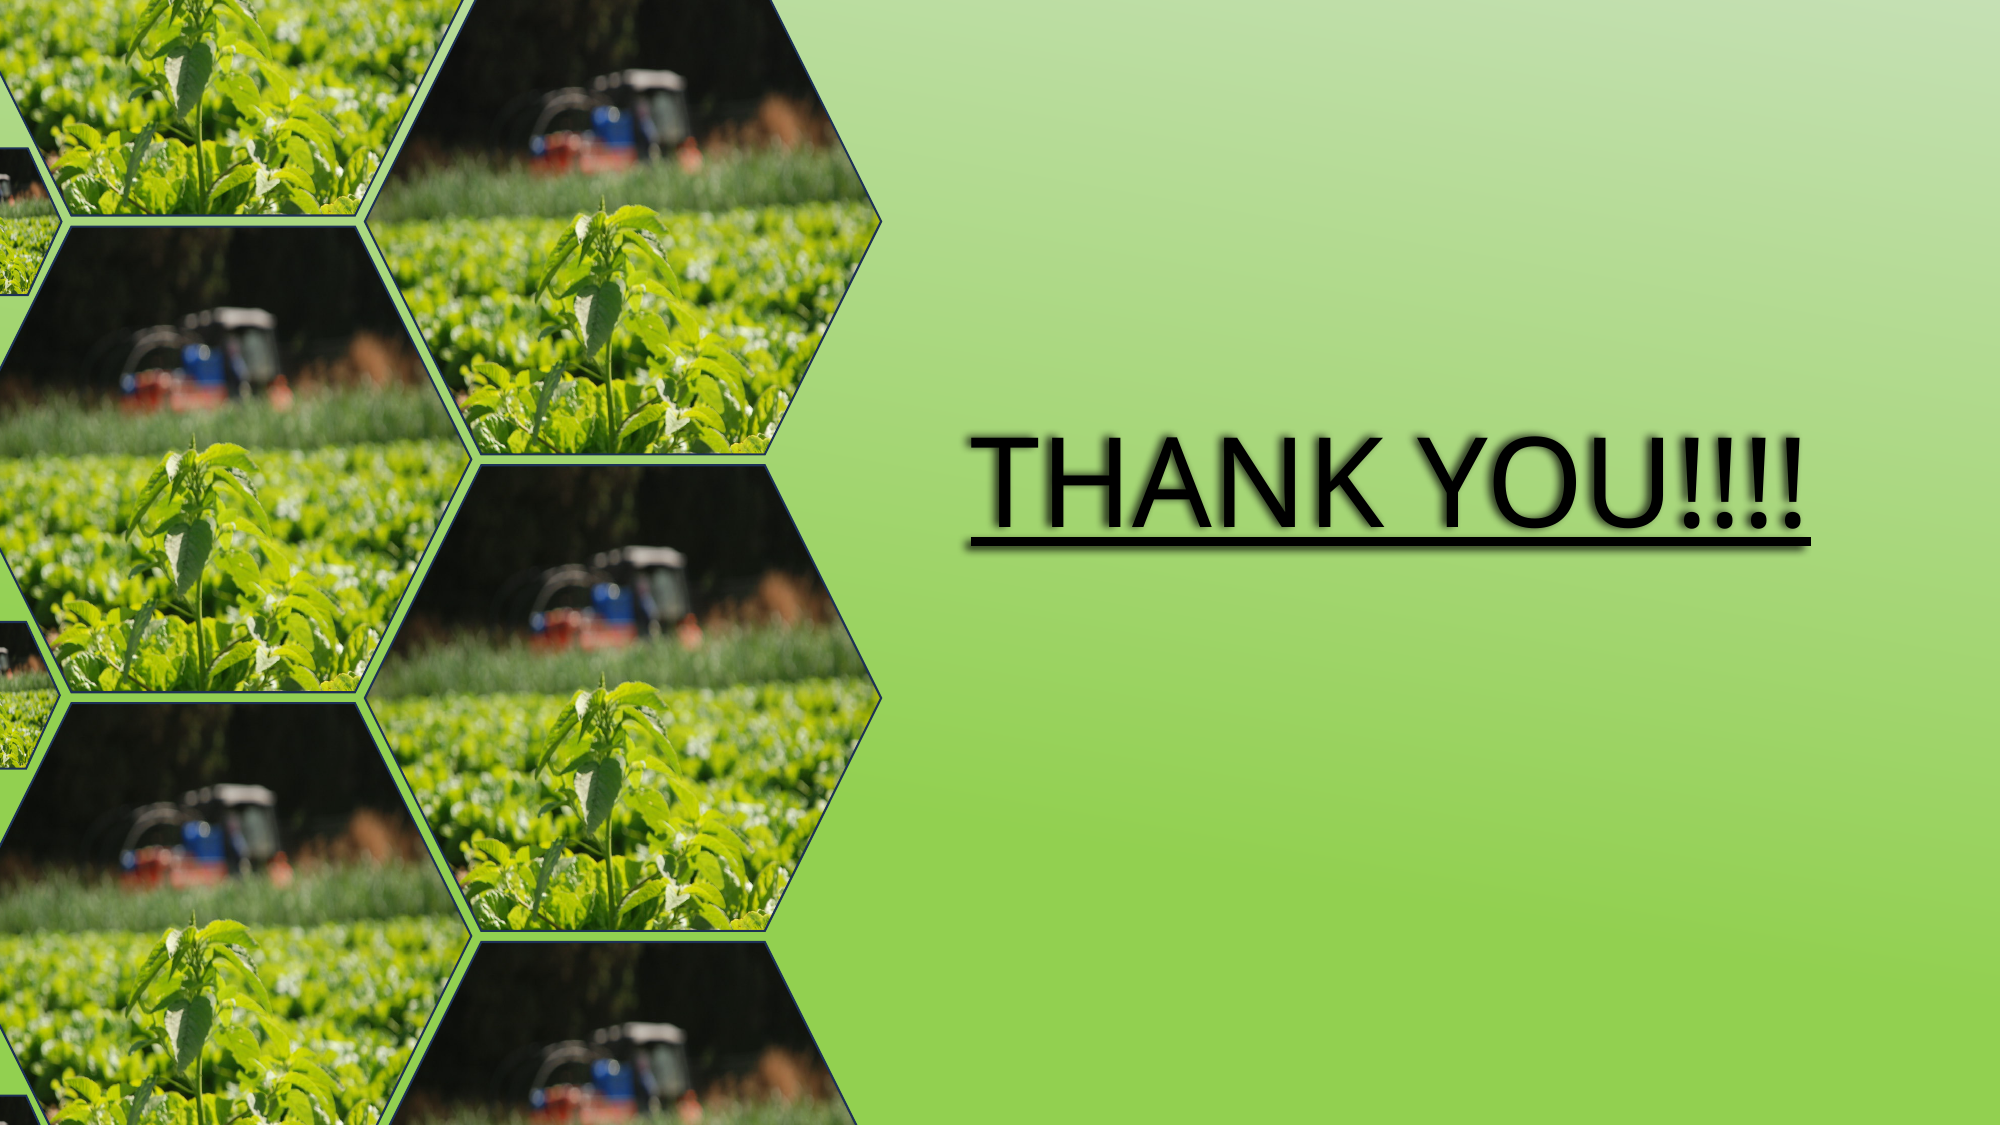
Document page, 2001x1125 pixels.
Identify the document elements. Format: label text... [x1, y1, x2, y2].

title THANK YOU!!!! [882, 387, 2000, 563]
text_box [0, 0, 882, 1125]
